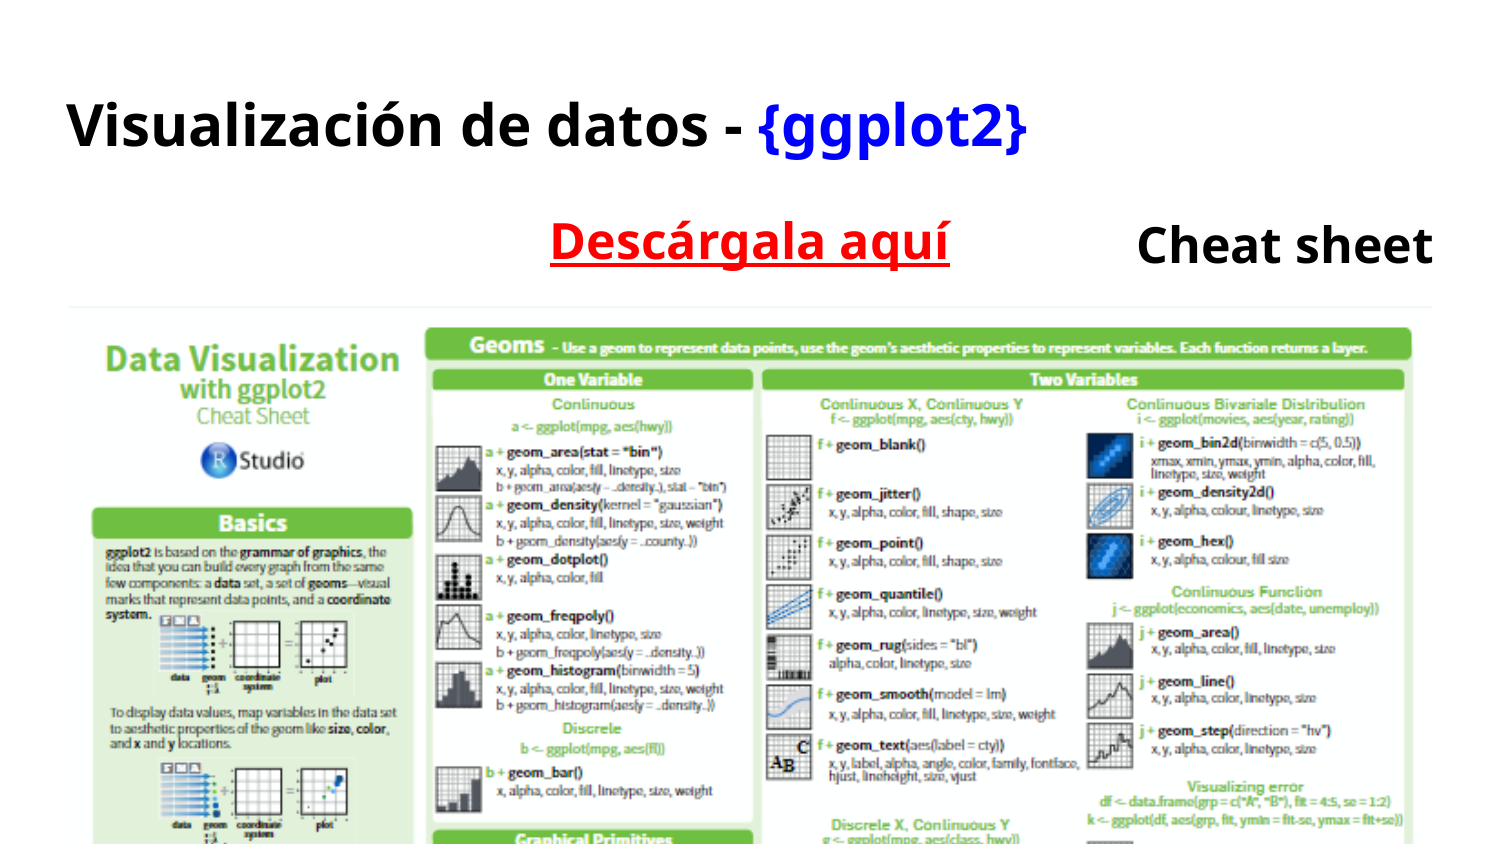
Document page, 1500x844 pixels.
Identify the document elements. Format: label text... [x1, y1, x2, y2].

text_box Descárgala aquí [529, 194, 971, 305]
picture [67, 306, 1433, 844]
title Visualización de datos - {ggplot2} [51, 72, 1449, 167]
list Cheat sheet [51, 189, 1449, 750]
